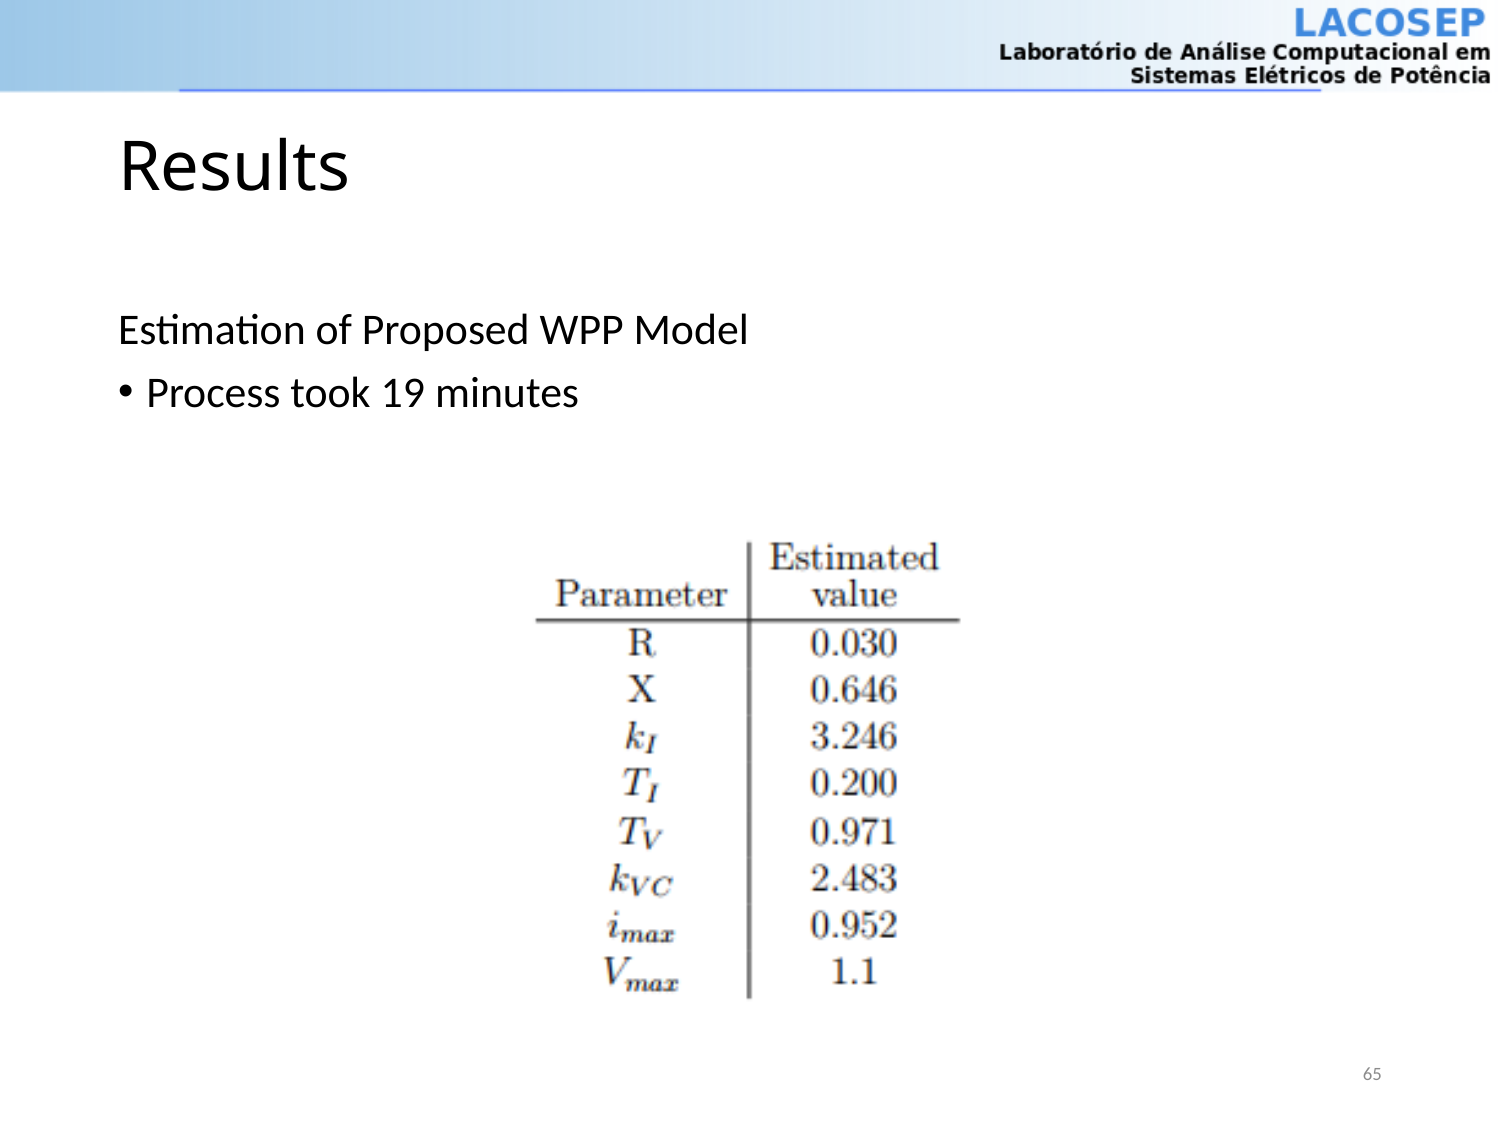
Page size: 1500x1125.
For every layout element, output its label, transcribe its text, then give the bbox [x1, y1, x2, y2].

picture [0, 0, 1500, 1125]
title Results [103, 59, 1397, 278]
slide_number 65 [1059, 1042, 1397, 1103]
